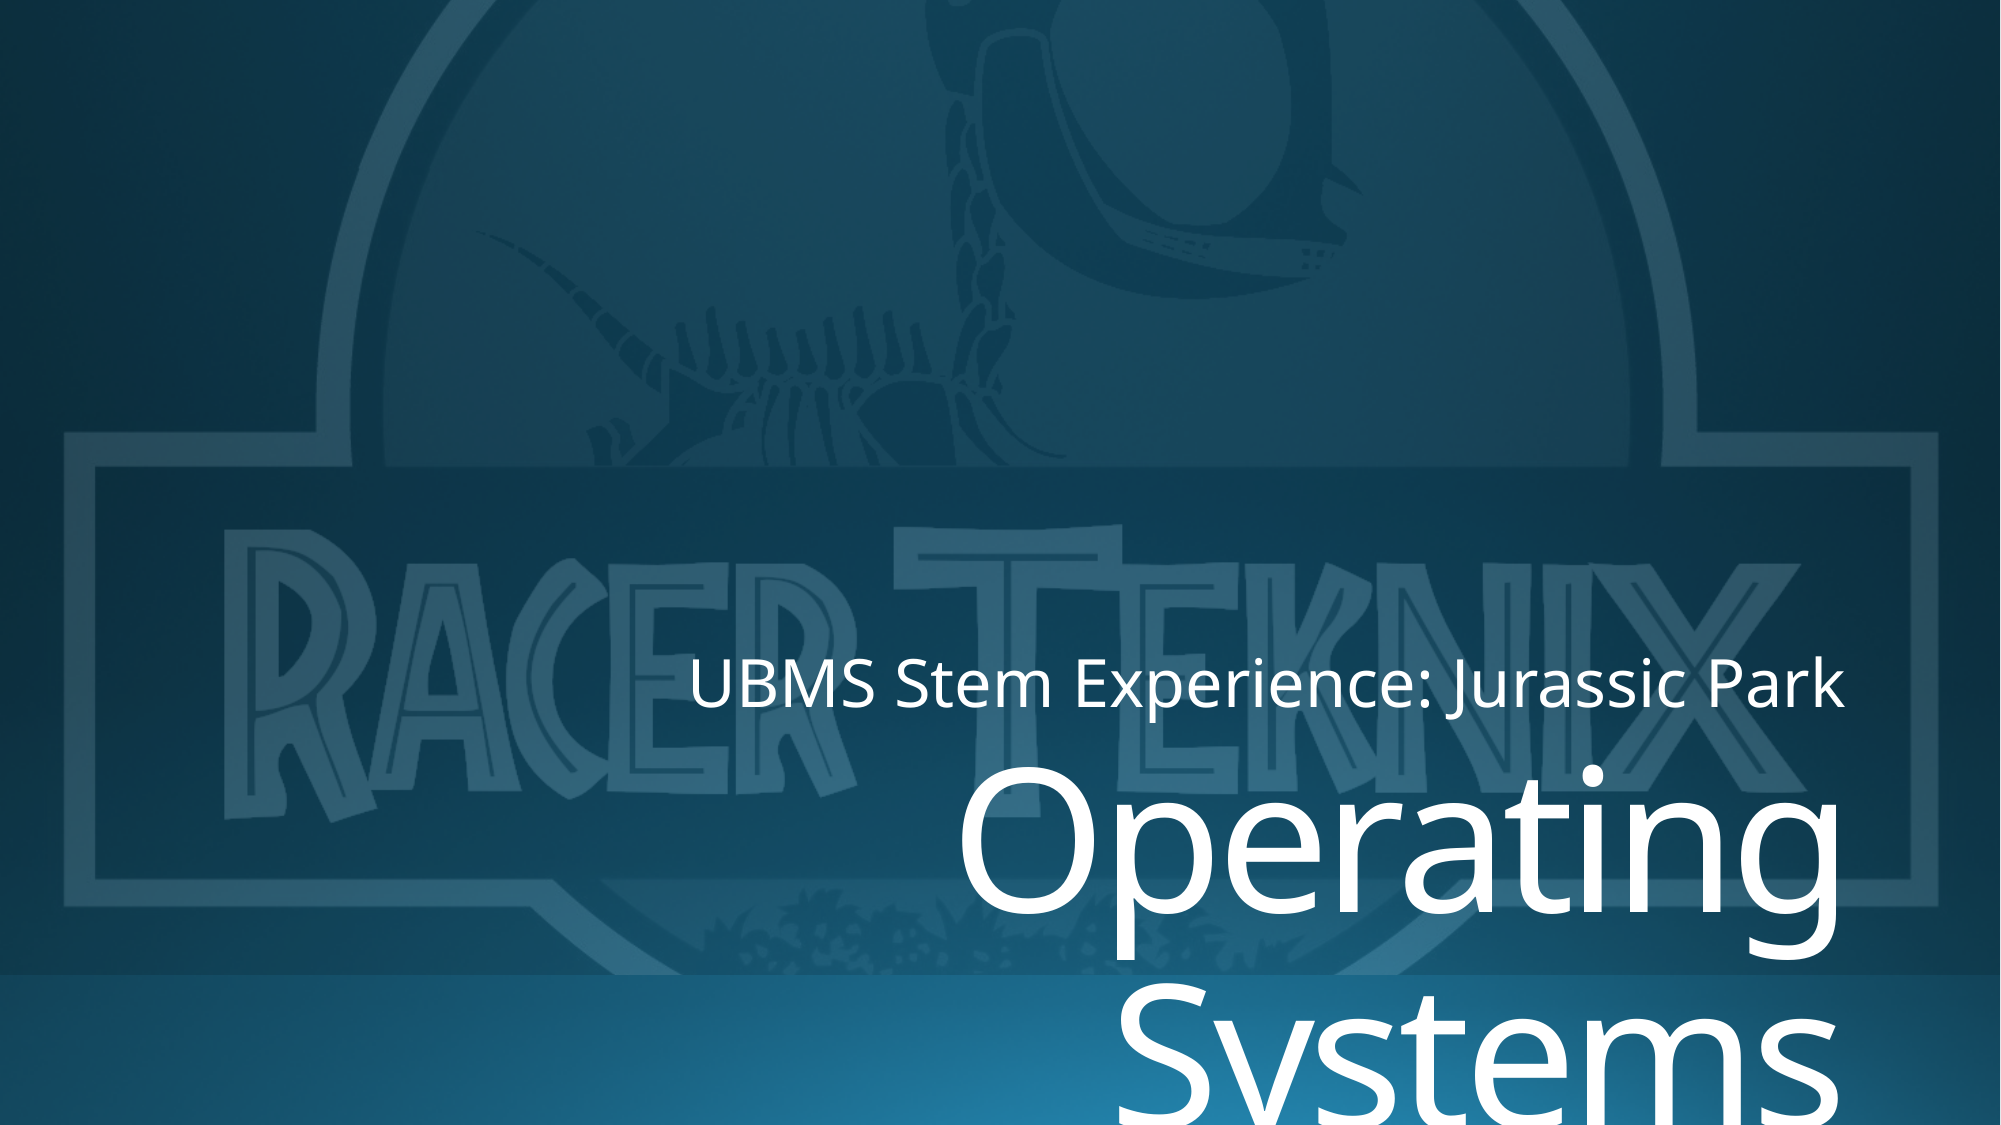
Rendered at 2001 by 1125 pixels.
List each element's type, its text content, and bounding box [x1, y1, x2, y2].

subtitle UBMS Stem Experience: Jurassic Park [362, 606, 1863, 730]
picture [0, 0, 2001, 1125]
title Operating Systems [362, 732, 1863, 1002]
